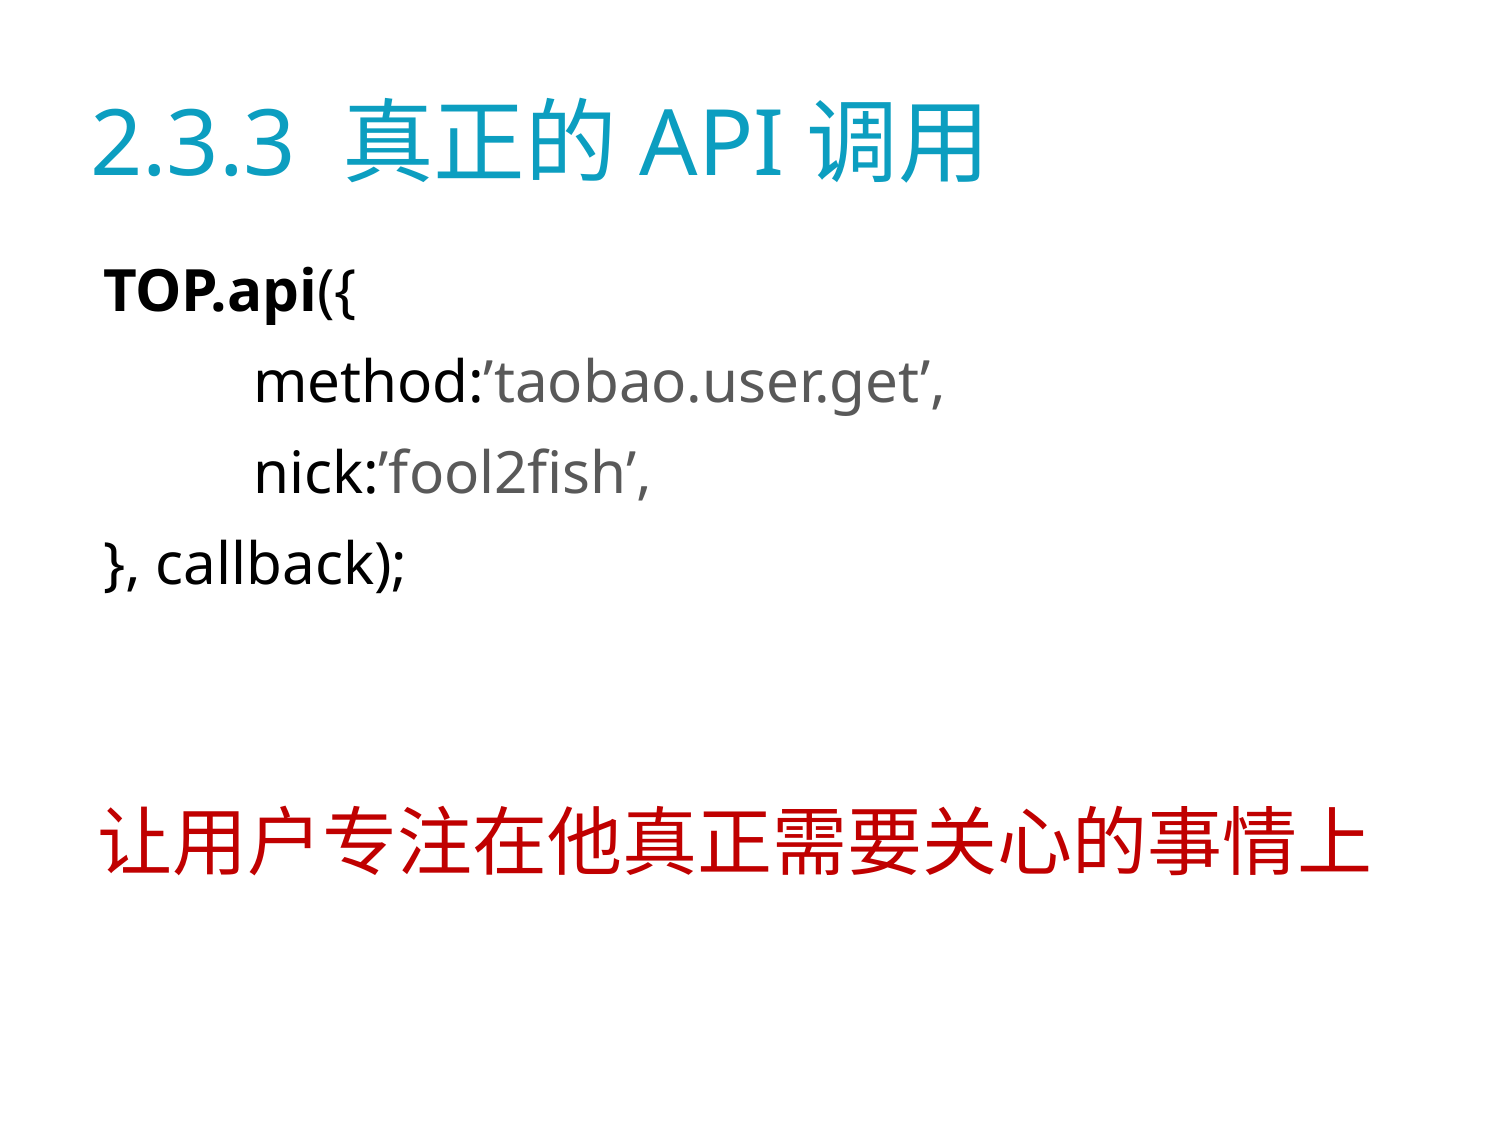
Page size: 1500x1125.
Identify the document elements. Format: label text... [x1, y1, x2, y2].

text_box TOP.api({ method:’taobao.user.get’, nick:’fool2fish’, }, callback); [88, 224, 1164, 604]
title 2.3.3 真正的API调用 [75, 45, 1425, 233]
text_box 让用户专注在他真正需要关心的事情上 [83, 787, 1388, 892]
